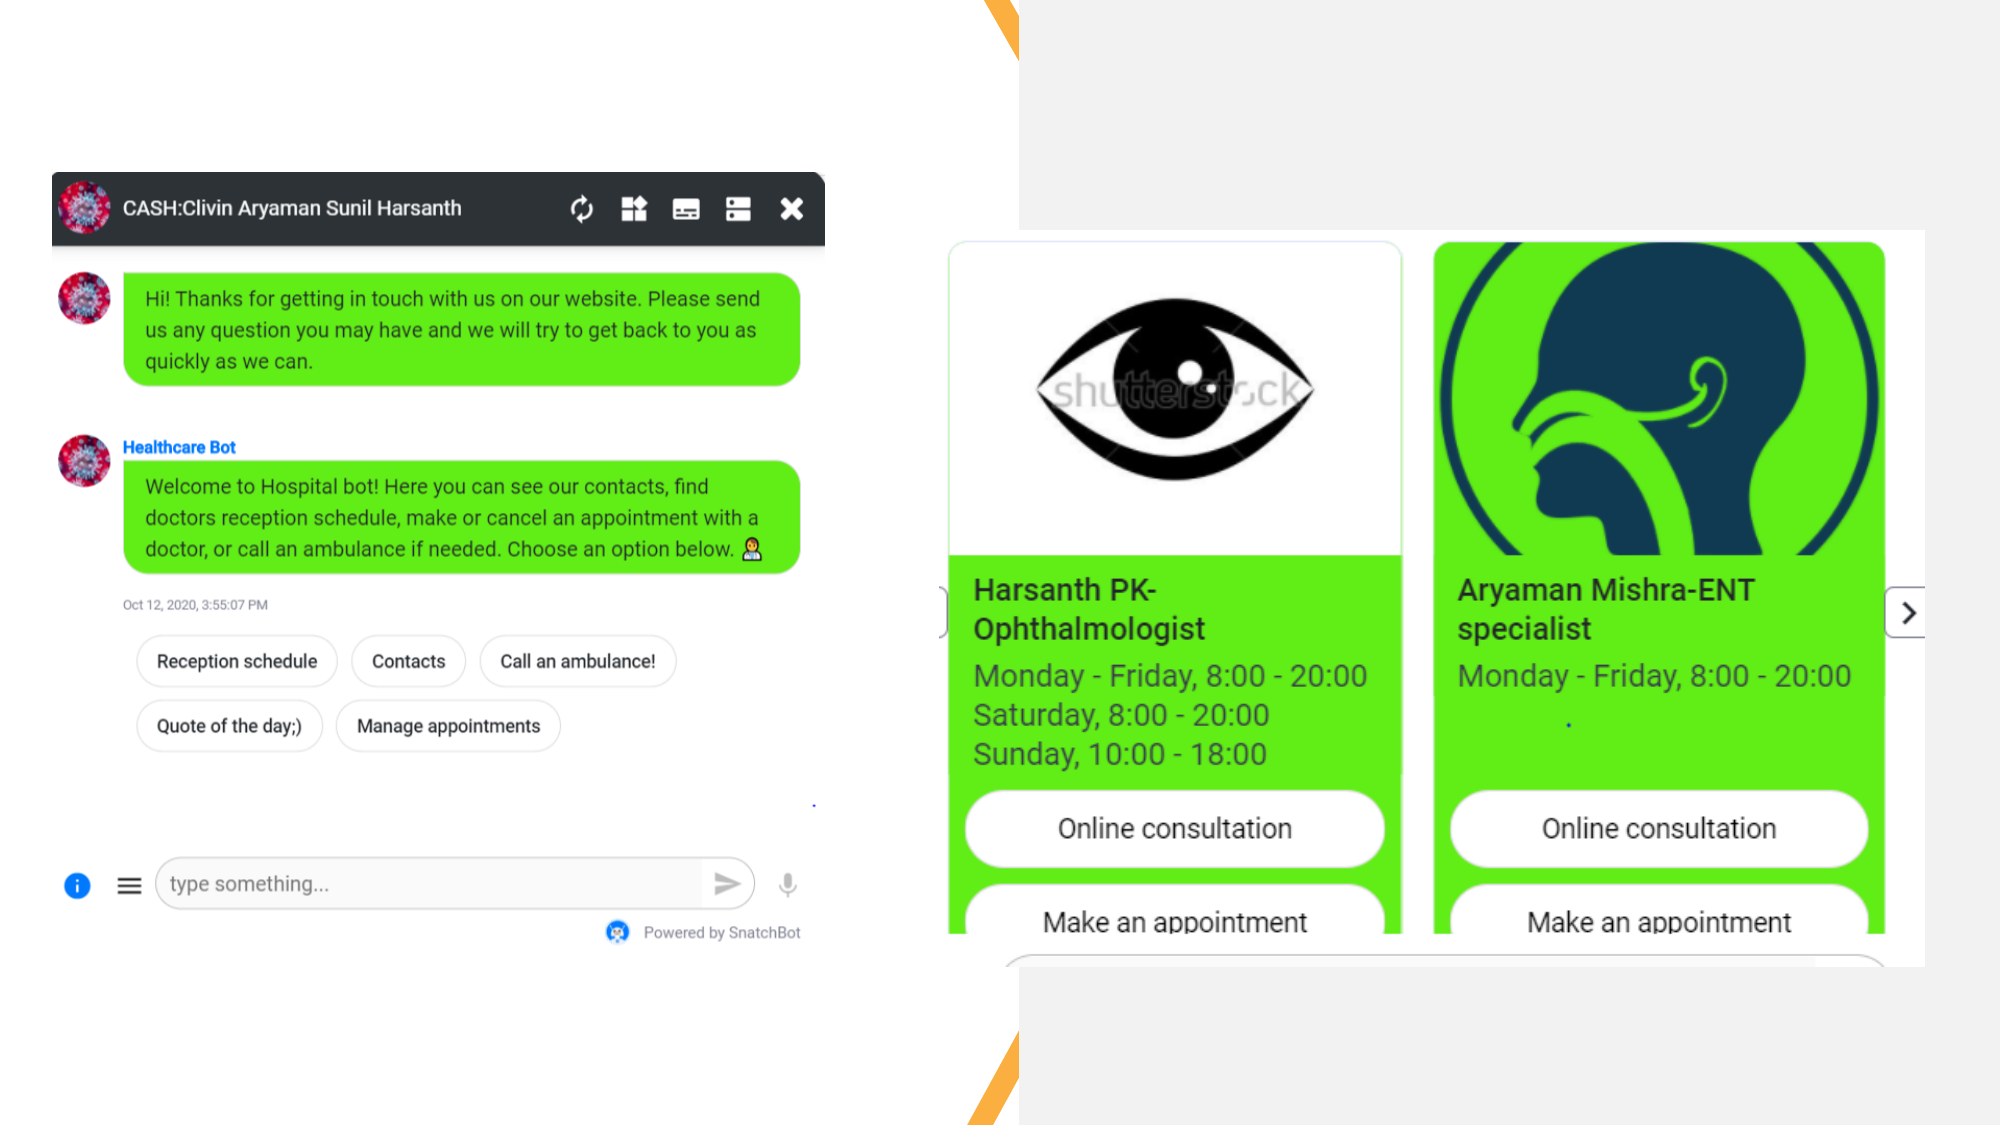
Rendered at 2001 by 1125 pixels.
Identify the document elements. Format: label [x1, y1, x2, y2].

picture [939, 0, 2000, 1125]
picture [52, 172, 825, 949]
